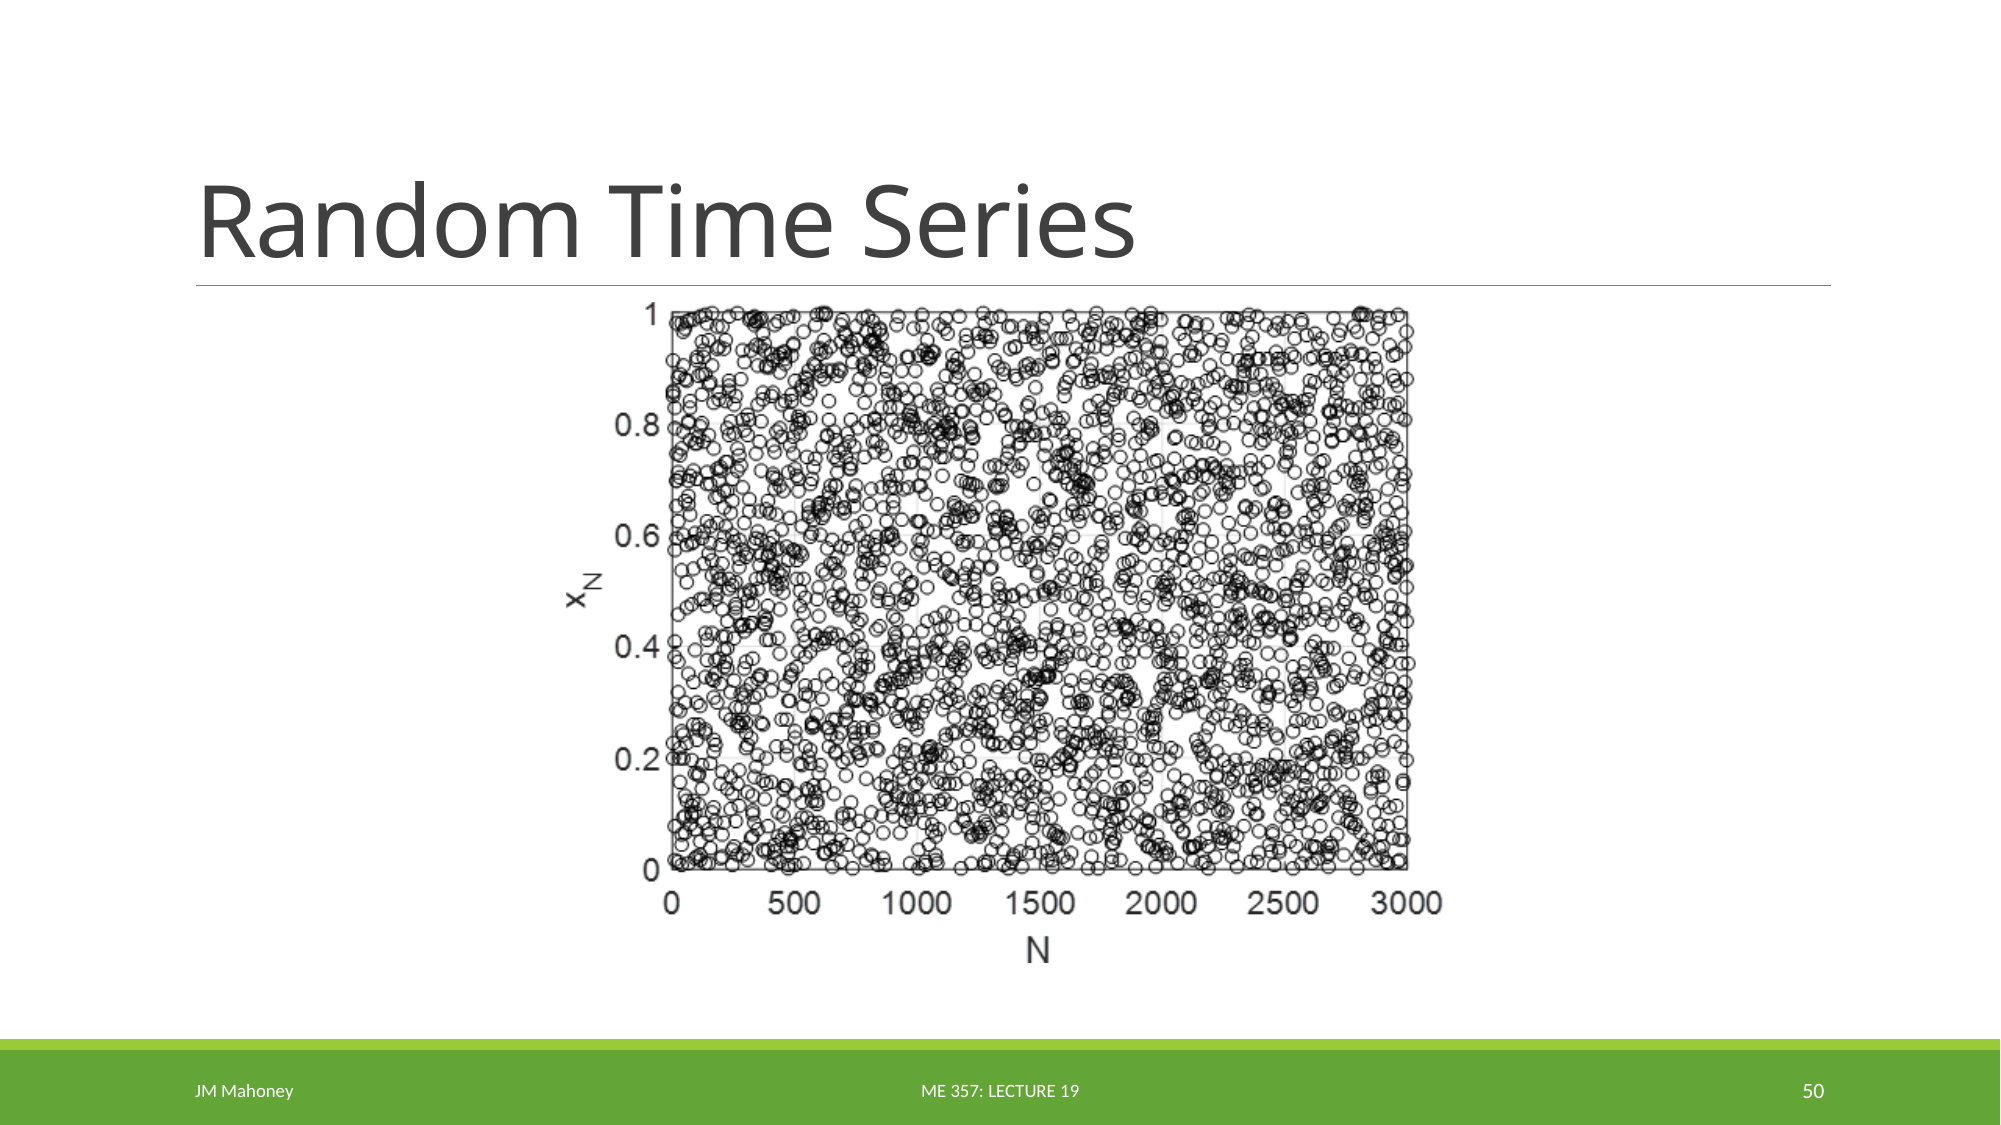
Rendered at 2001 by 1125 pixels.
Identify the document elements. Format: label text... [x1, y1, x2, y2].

slide_number 50 [1624, 1059, 1840, 1120]
slide_number JM Mahoney [180, 1059, 586, 1120]
footer ME 357: Lecture 19 [604, 1059, 1396, 1120]
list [565, 302, 1444, 964]
title Random Time Series [180, 47, 1830, 285]
